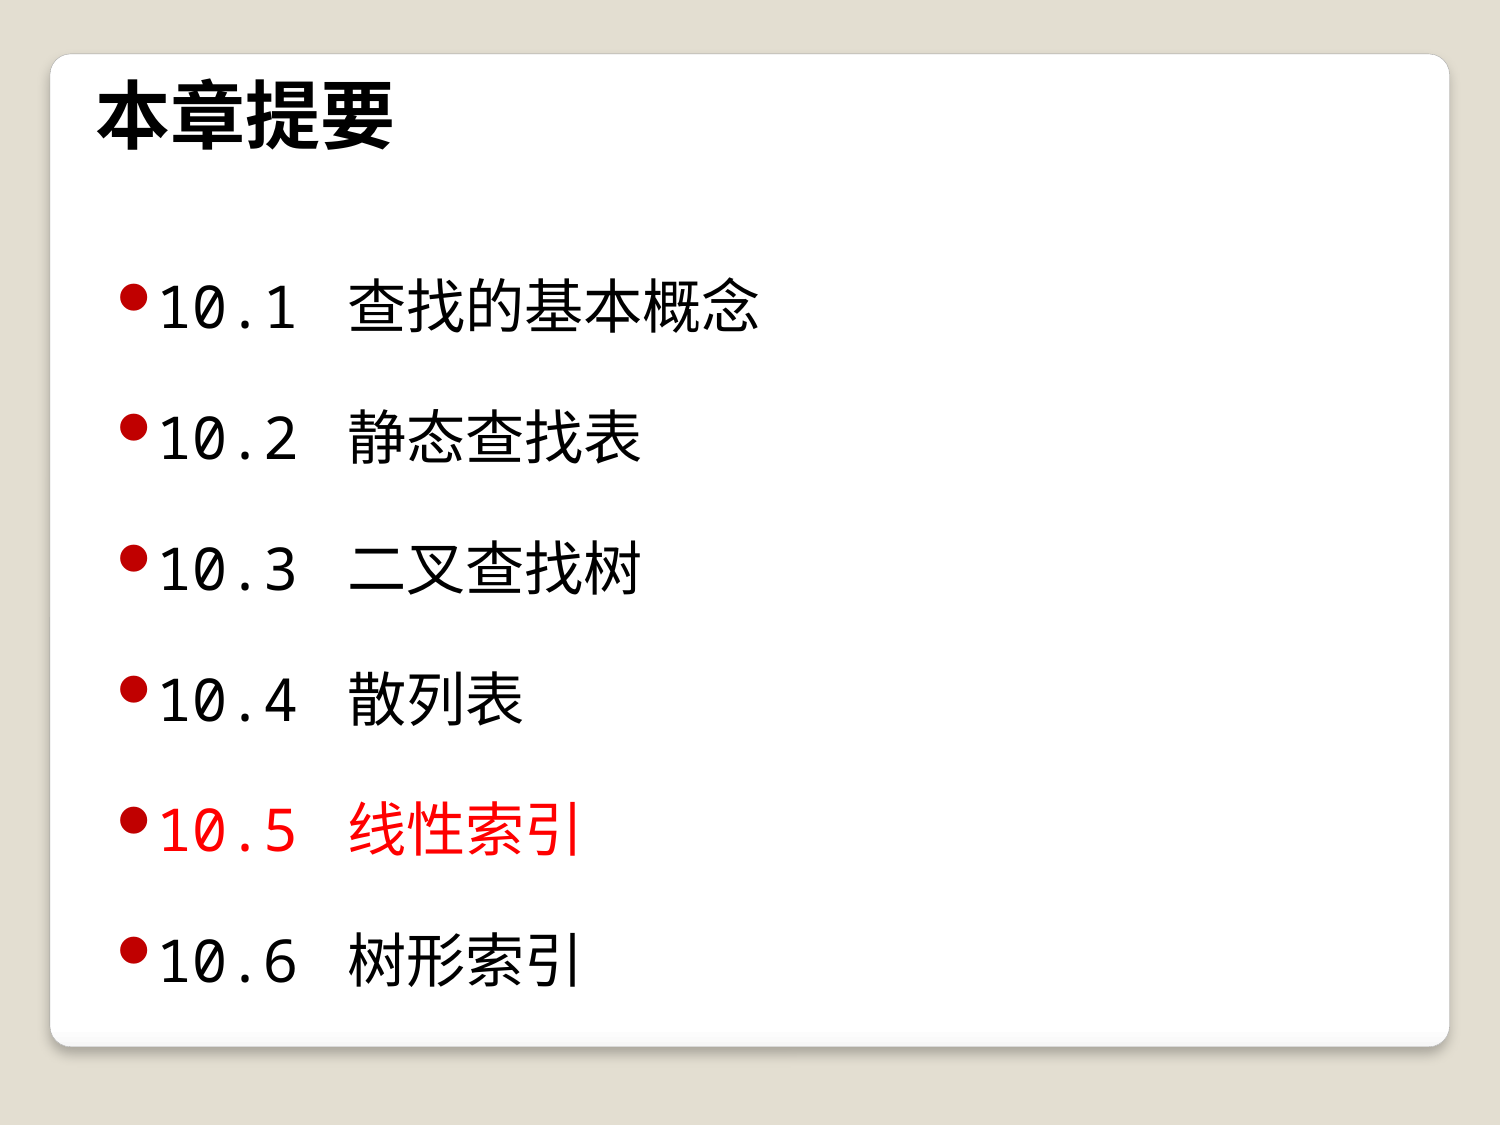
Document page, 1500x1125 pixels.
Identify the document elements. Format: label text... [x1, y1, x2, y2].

title 本章提要 [81, 46, 1424, 173]
list 10.1 查找的基本概念 10.2 静态查找表 10.3 二叉查找树 10.4 散列表 10.5 线性索引 10.6 树形索引 [86, 210, 1430, 1008]
